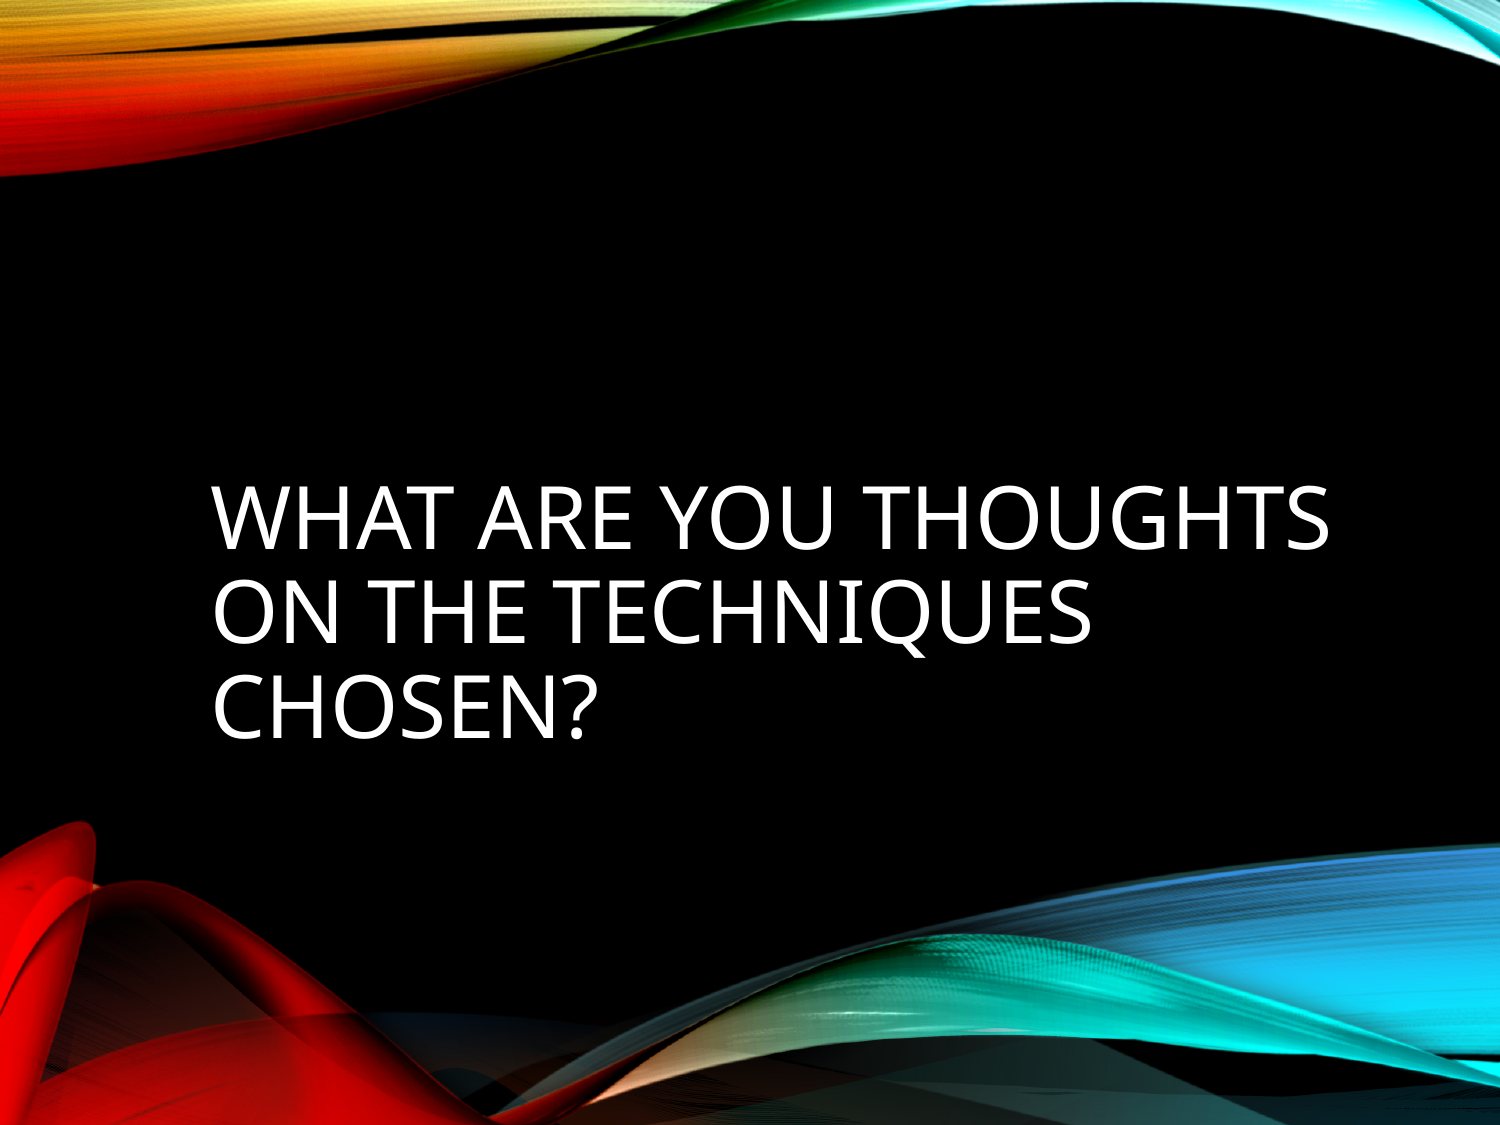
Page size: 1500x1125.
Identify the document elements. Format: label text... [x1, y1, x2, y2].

picture [0, 0, 1500, 178]
title What are you thoughts on the techniques chosen? [195, 465, 1396, 765]
picture [0, 819, 1500, 1125]
